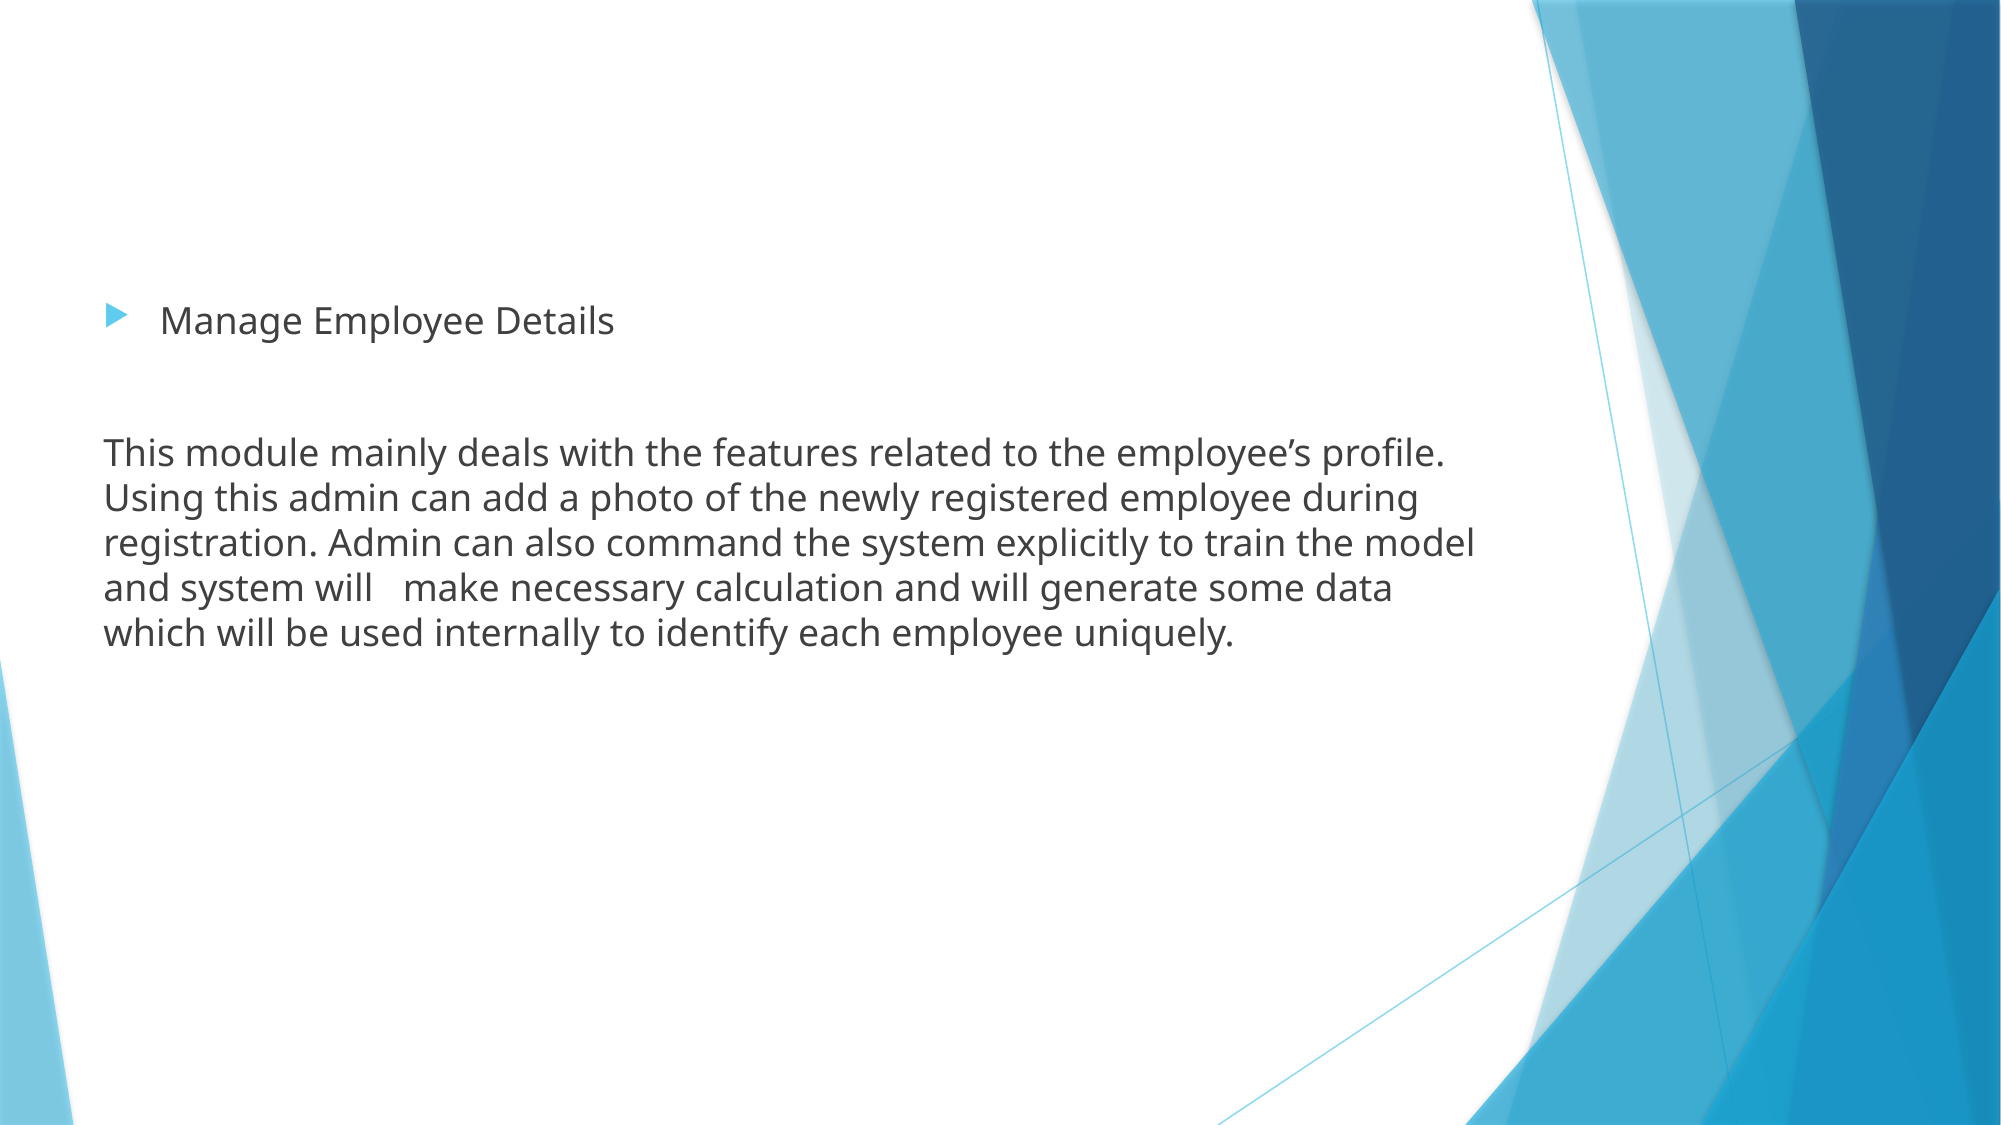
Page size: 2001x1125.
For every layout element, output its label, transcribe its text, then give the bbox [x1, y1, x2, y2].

list Manage Employee Details This module mainly deals with the features related to the employee’s profile. Using this admin can add a photo of the newly registered employee during registration. Admin can also command the system explicitly to train the model and system will make necessary calculation and will generate some data which will be used internally to identify each employee uniquely. [88, 289, 1499, 927]
